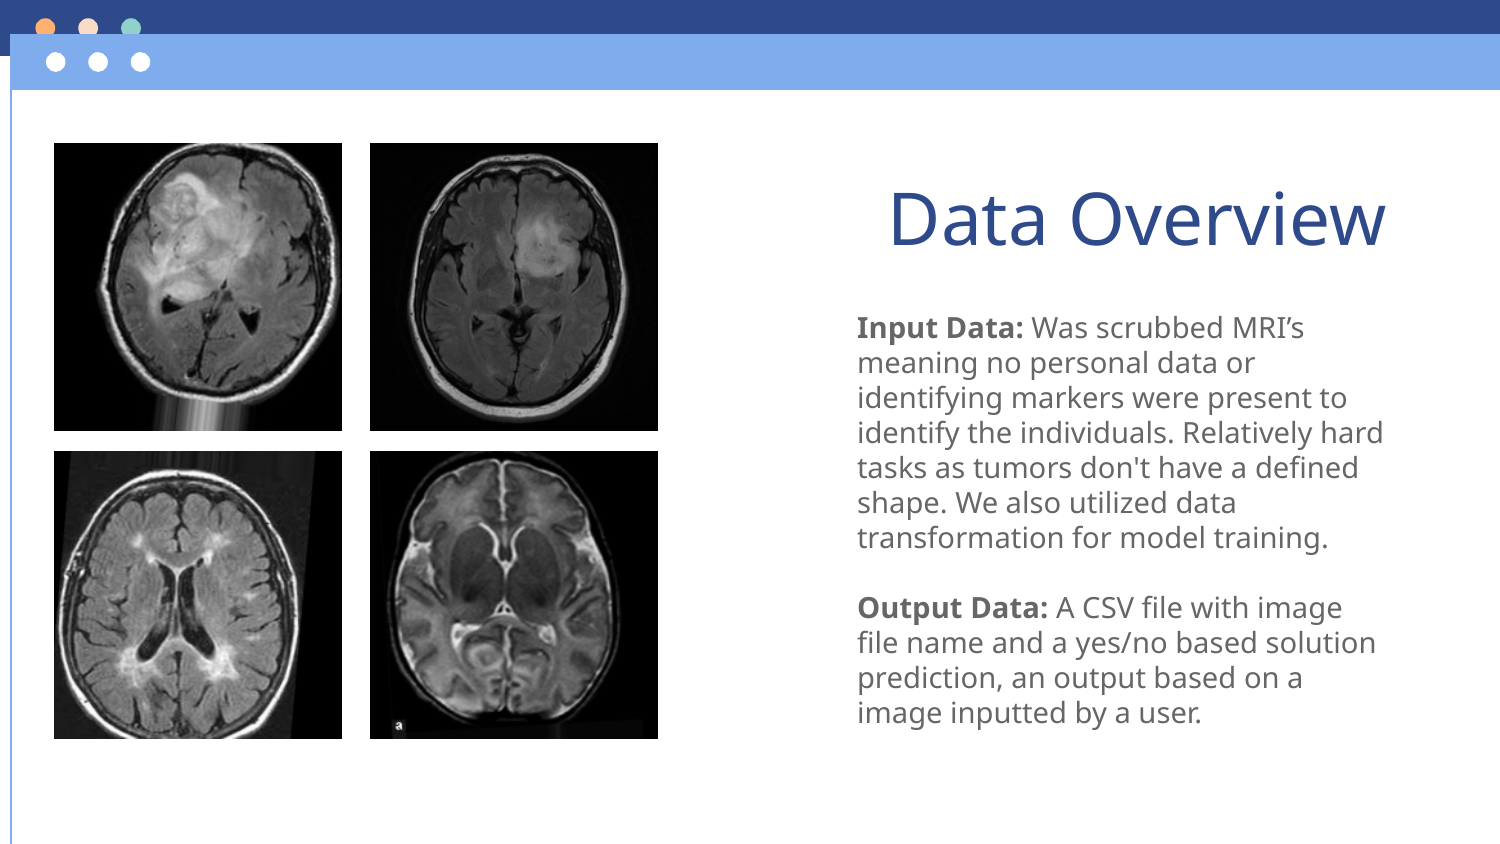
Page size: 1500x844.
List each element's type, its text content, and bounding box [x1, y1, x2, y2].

picture [54, 451, 342, 740]
picture [54, 143, 342, 431]
subtitle Input Data: Was scrubbed MRI’s meaning no personal data or identifying markers were present to identify the individuals. Relatively hard tasks as tumors don't have a defined shape. We also utilized data transformation for model training. Output Data: A CSV file with image file name and a yes/no based solution prediction, an output based on a image inputted by a user. [842, 294, 1404, 709]
title Data Overview [706, 135, 1402, 275]
picture [370, 451, 659, 740]
picture [370, 143, 659, 431]
